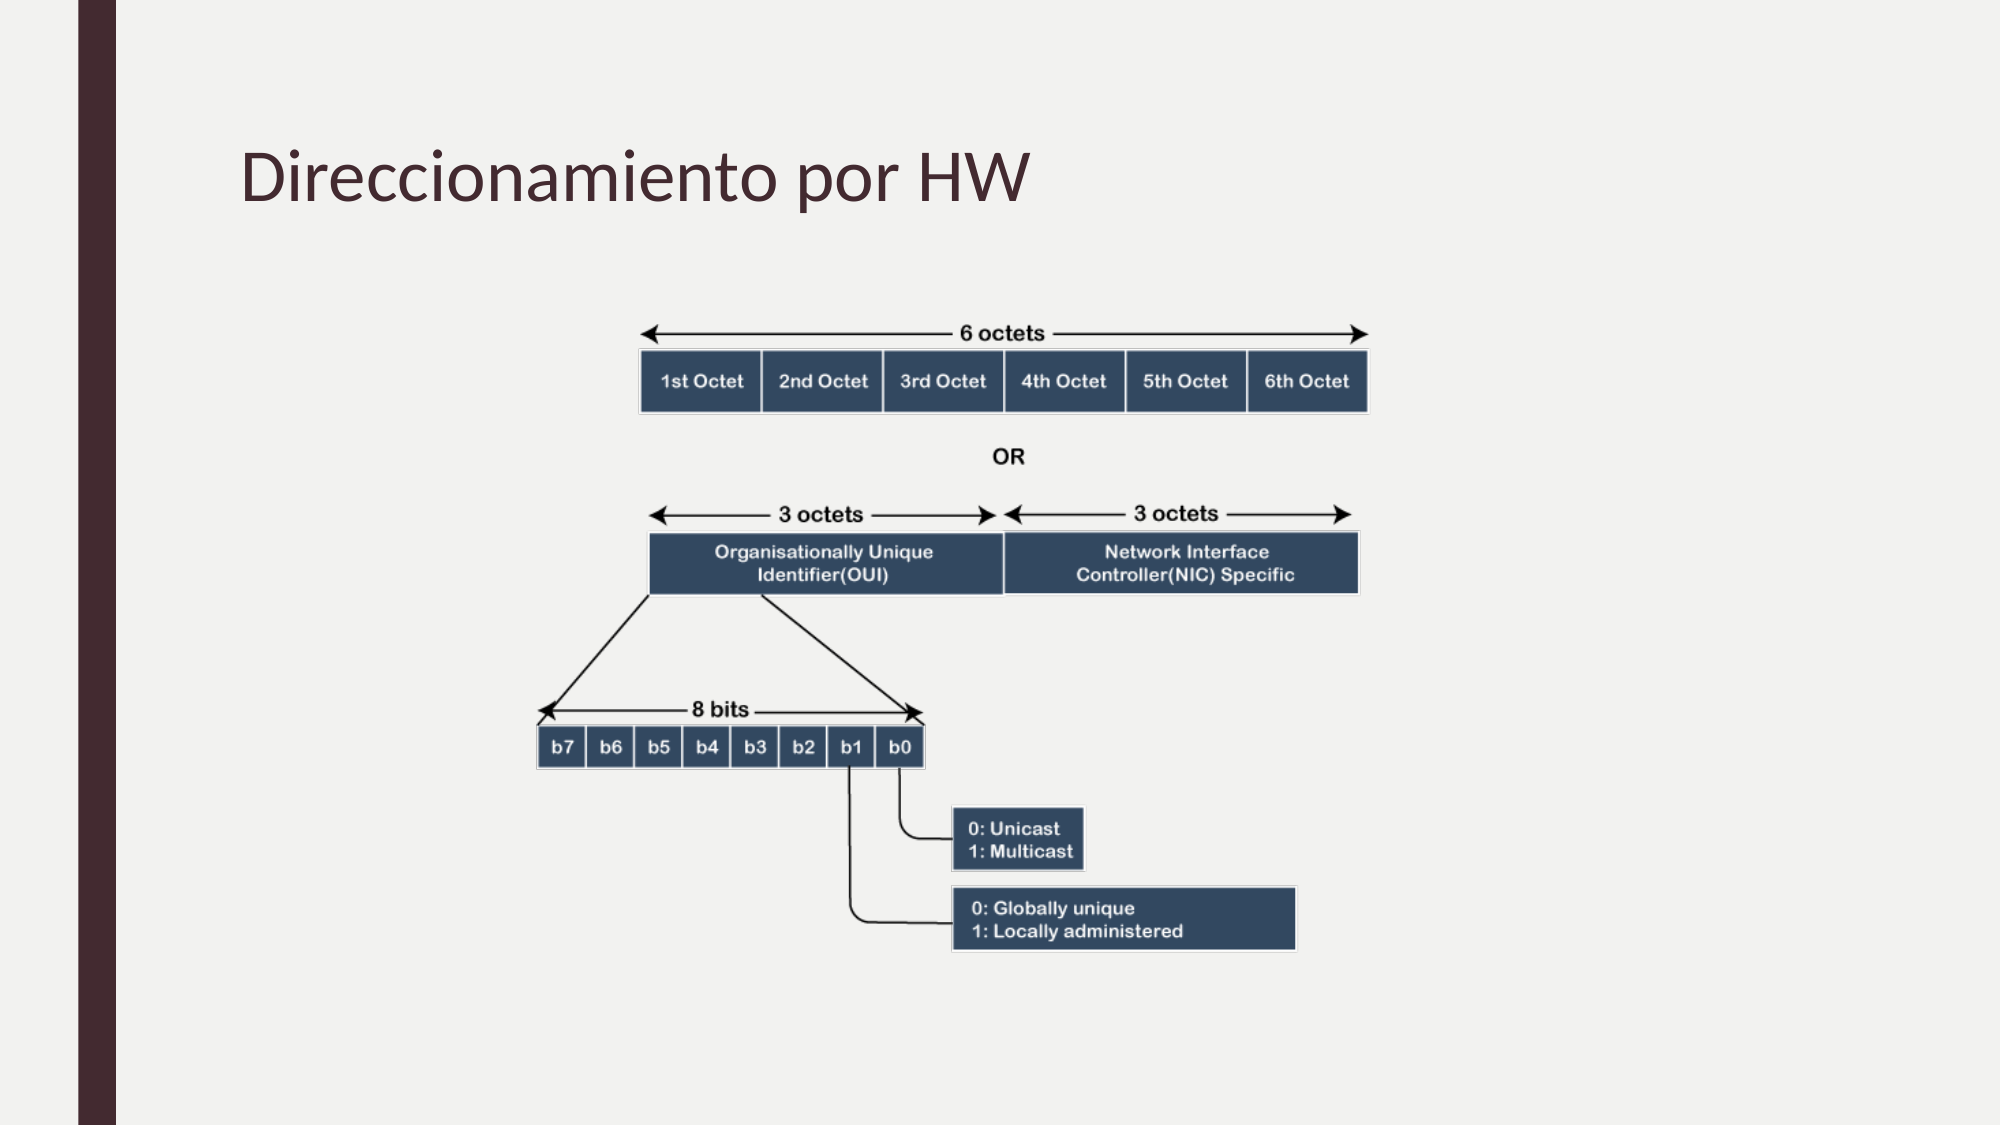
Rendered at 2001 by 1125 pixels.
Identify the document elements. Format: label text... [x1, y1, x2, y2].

title Direccionamiento por HW [225, 112, 1800, 357]
picture [523, 308, 1410, 962]
